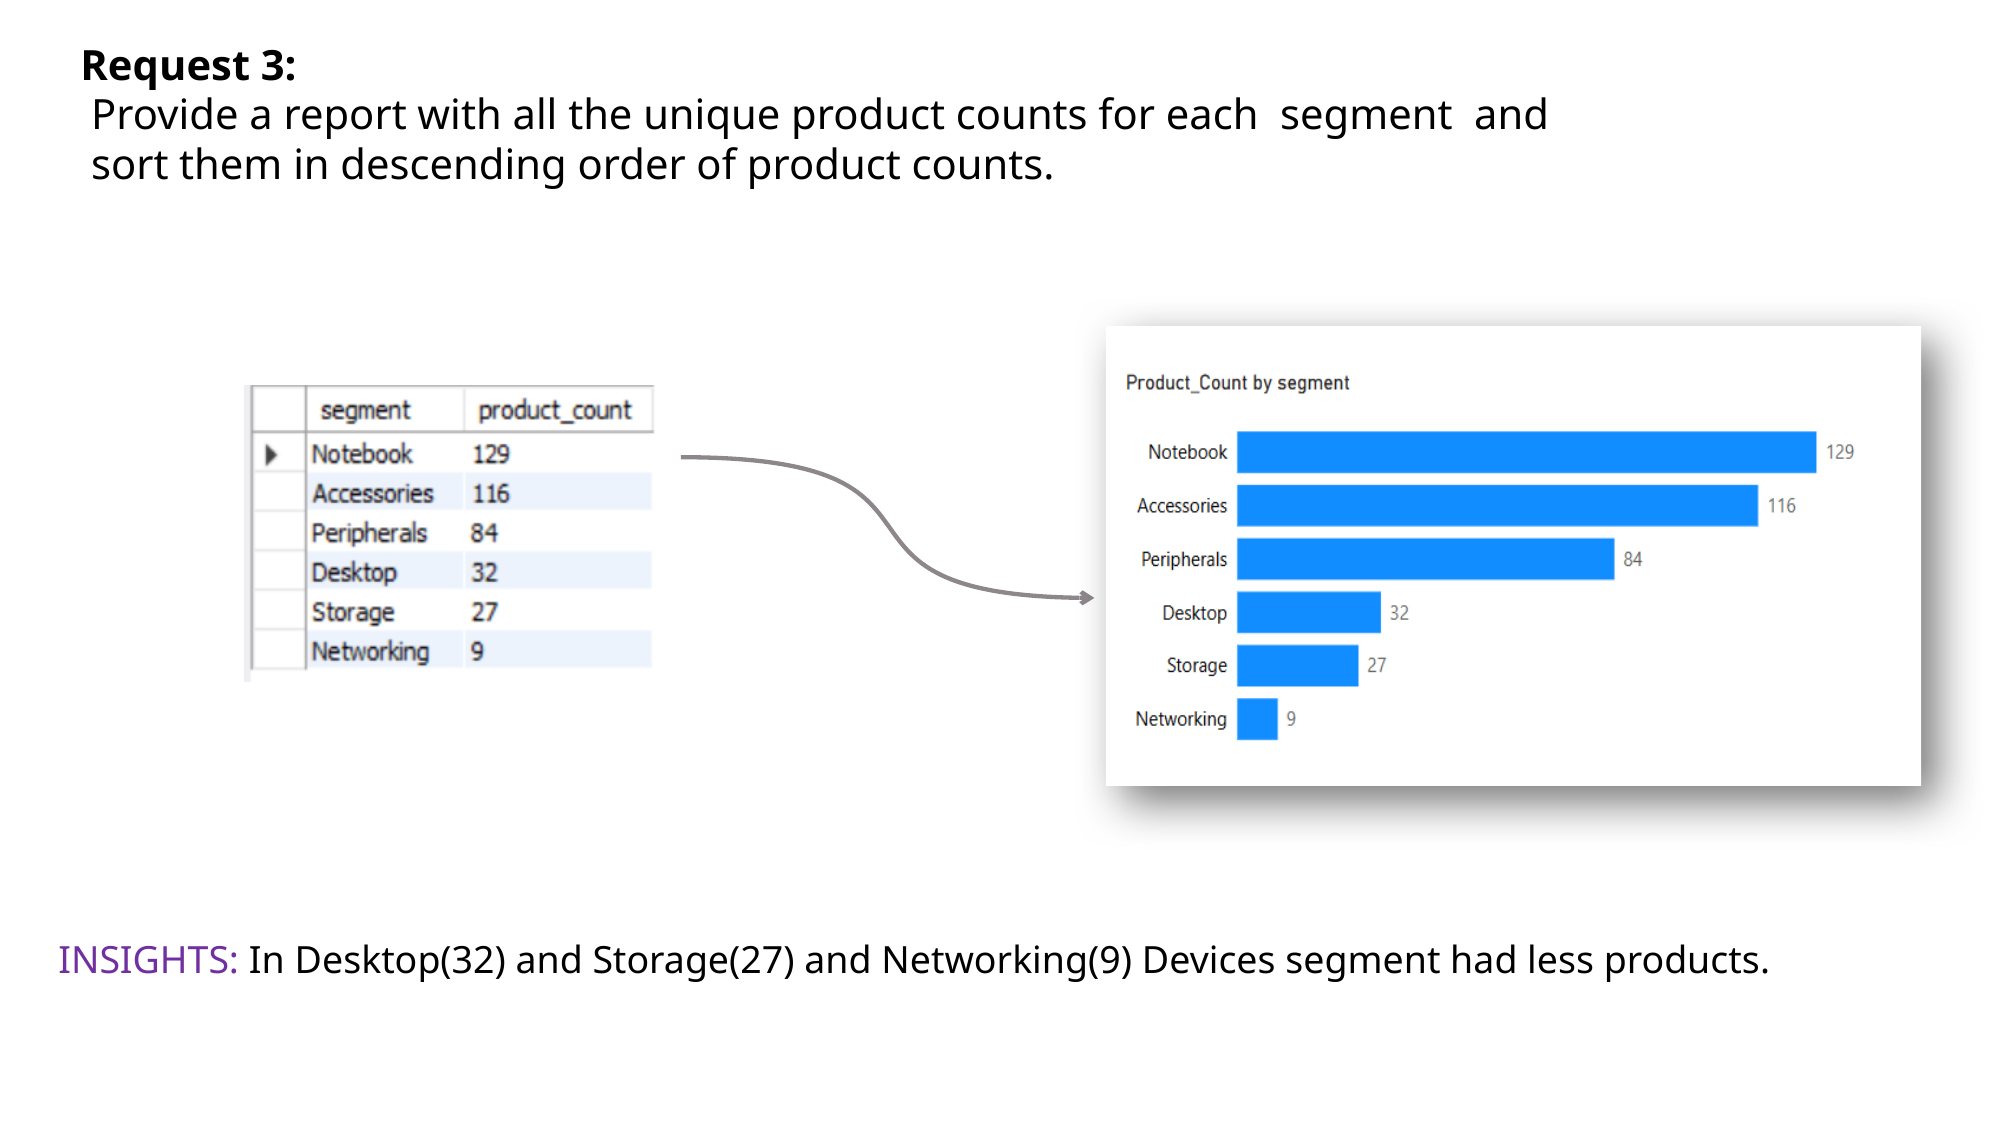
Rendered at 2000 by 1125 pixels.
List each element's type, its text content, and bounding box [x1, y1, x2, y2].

text_box Request 3: Provide a report with all the unique product counts for each segment and sort them in descending order of product counts. [65, 30, 1922, 196]
text_box INSIGHTS: In Desktop(32) and Storage(27) and Networking(9) Devices segment had less products. [43, 928, 1787, 989]
picture [1105, 325, 1922, 786]
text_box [680, 456, 1095, 599]
picture [243, 385, 661, 682]
